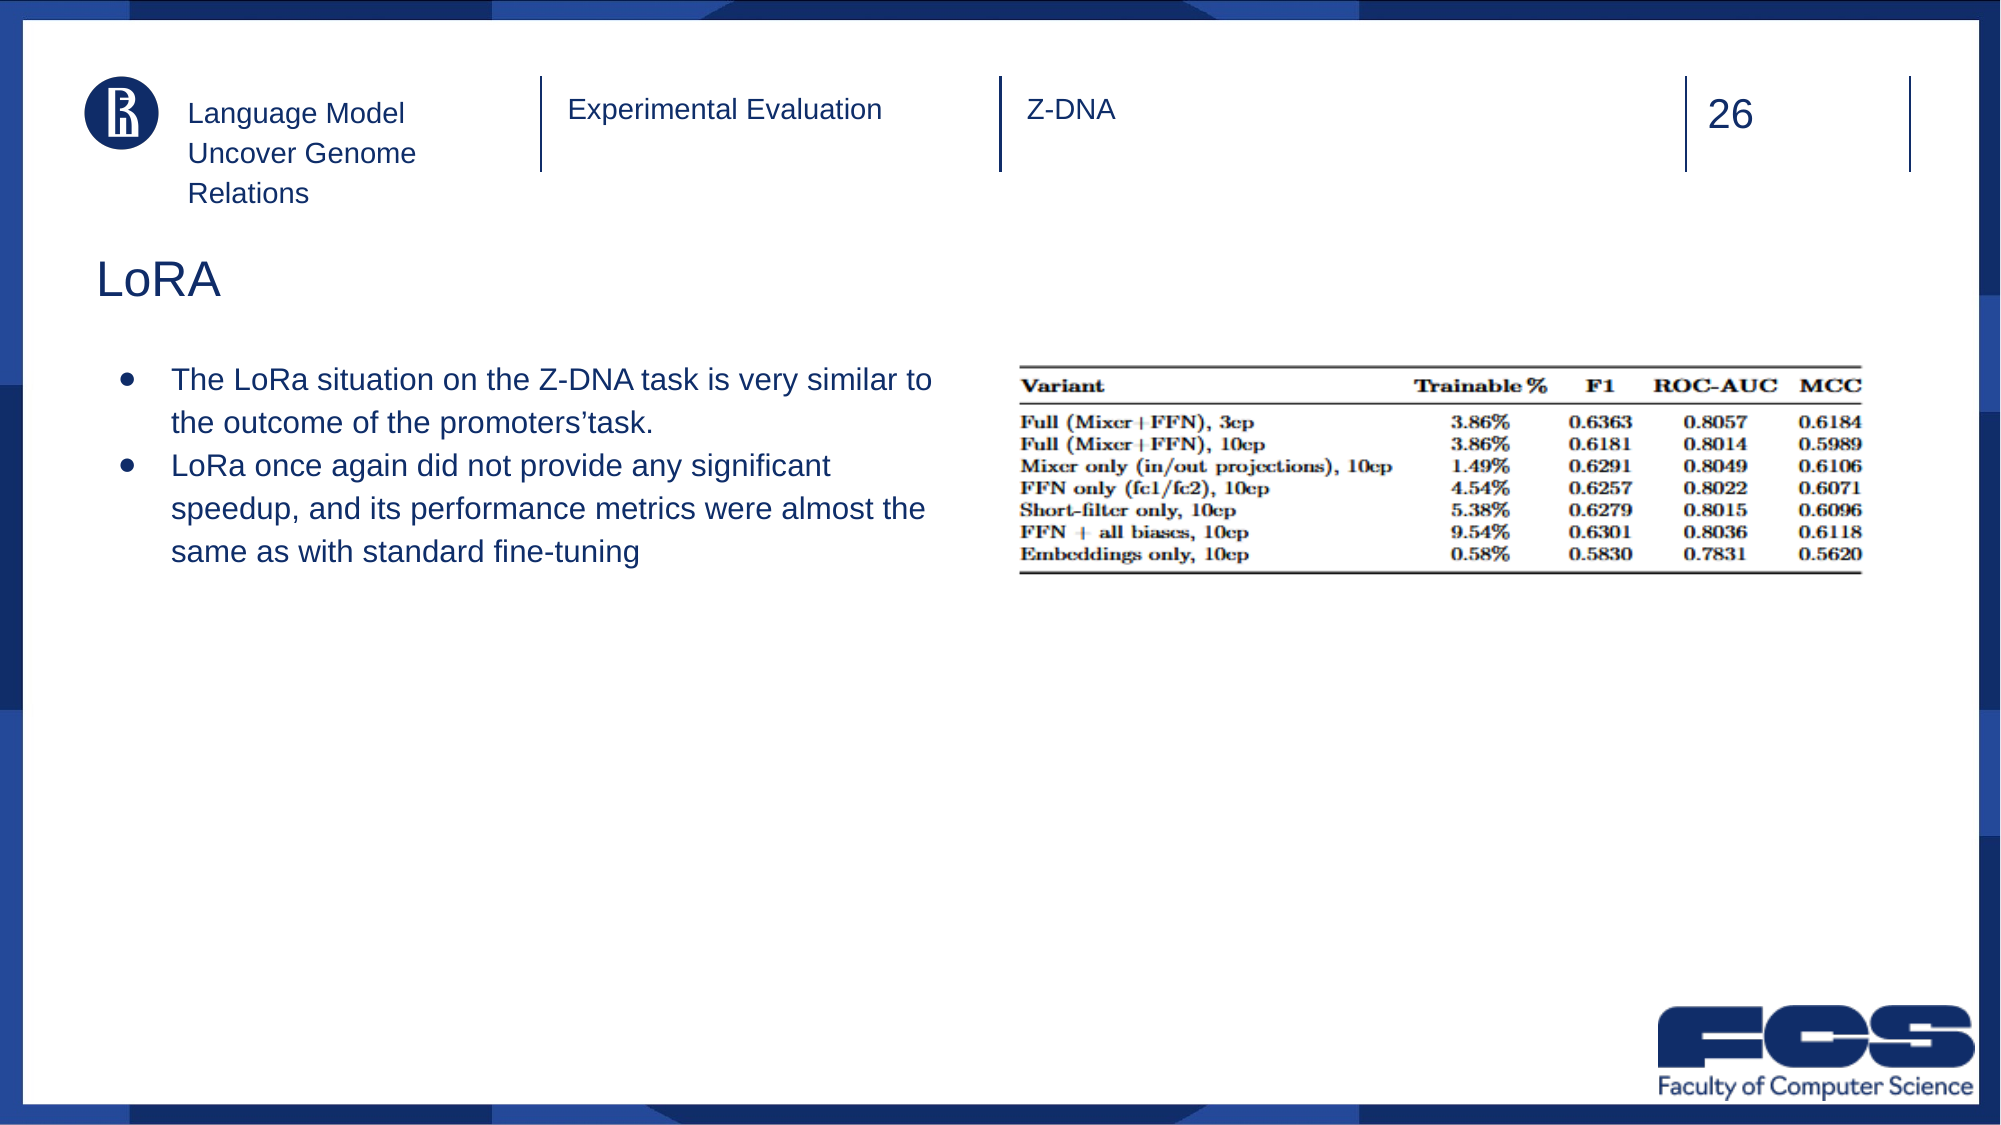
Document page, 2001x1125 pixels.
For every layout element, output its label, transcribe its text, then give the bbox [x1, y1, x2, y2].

list Z-DNA [1026, 90, 1466, 157]
title LoRA [96, 237, 1089, 365]
list Language Model Uncover Genome Relations [187, 88, 500, 157]
list The LoRa situation on the Z-DNA task is very similar to the outcome of the promoters’task. LoRa once again did not provide any significant speedup, and its performance metrics were almost the same as with standard fine-tuning [96, 353, 957, 1092]
list Experimental Evaluation [567, 90, 907, 157]
picture [0, 0, 2001, 1125]
